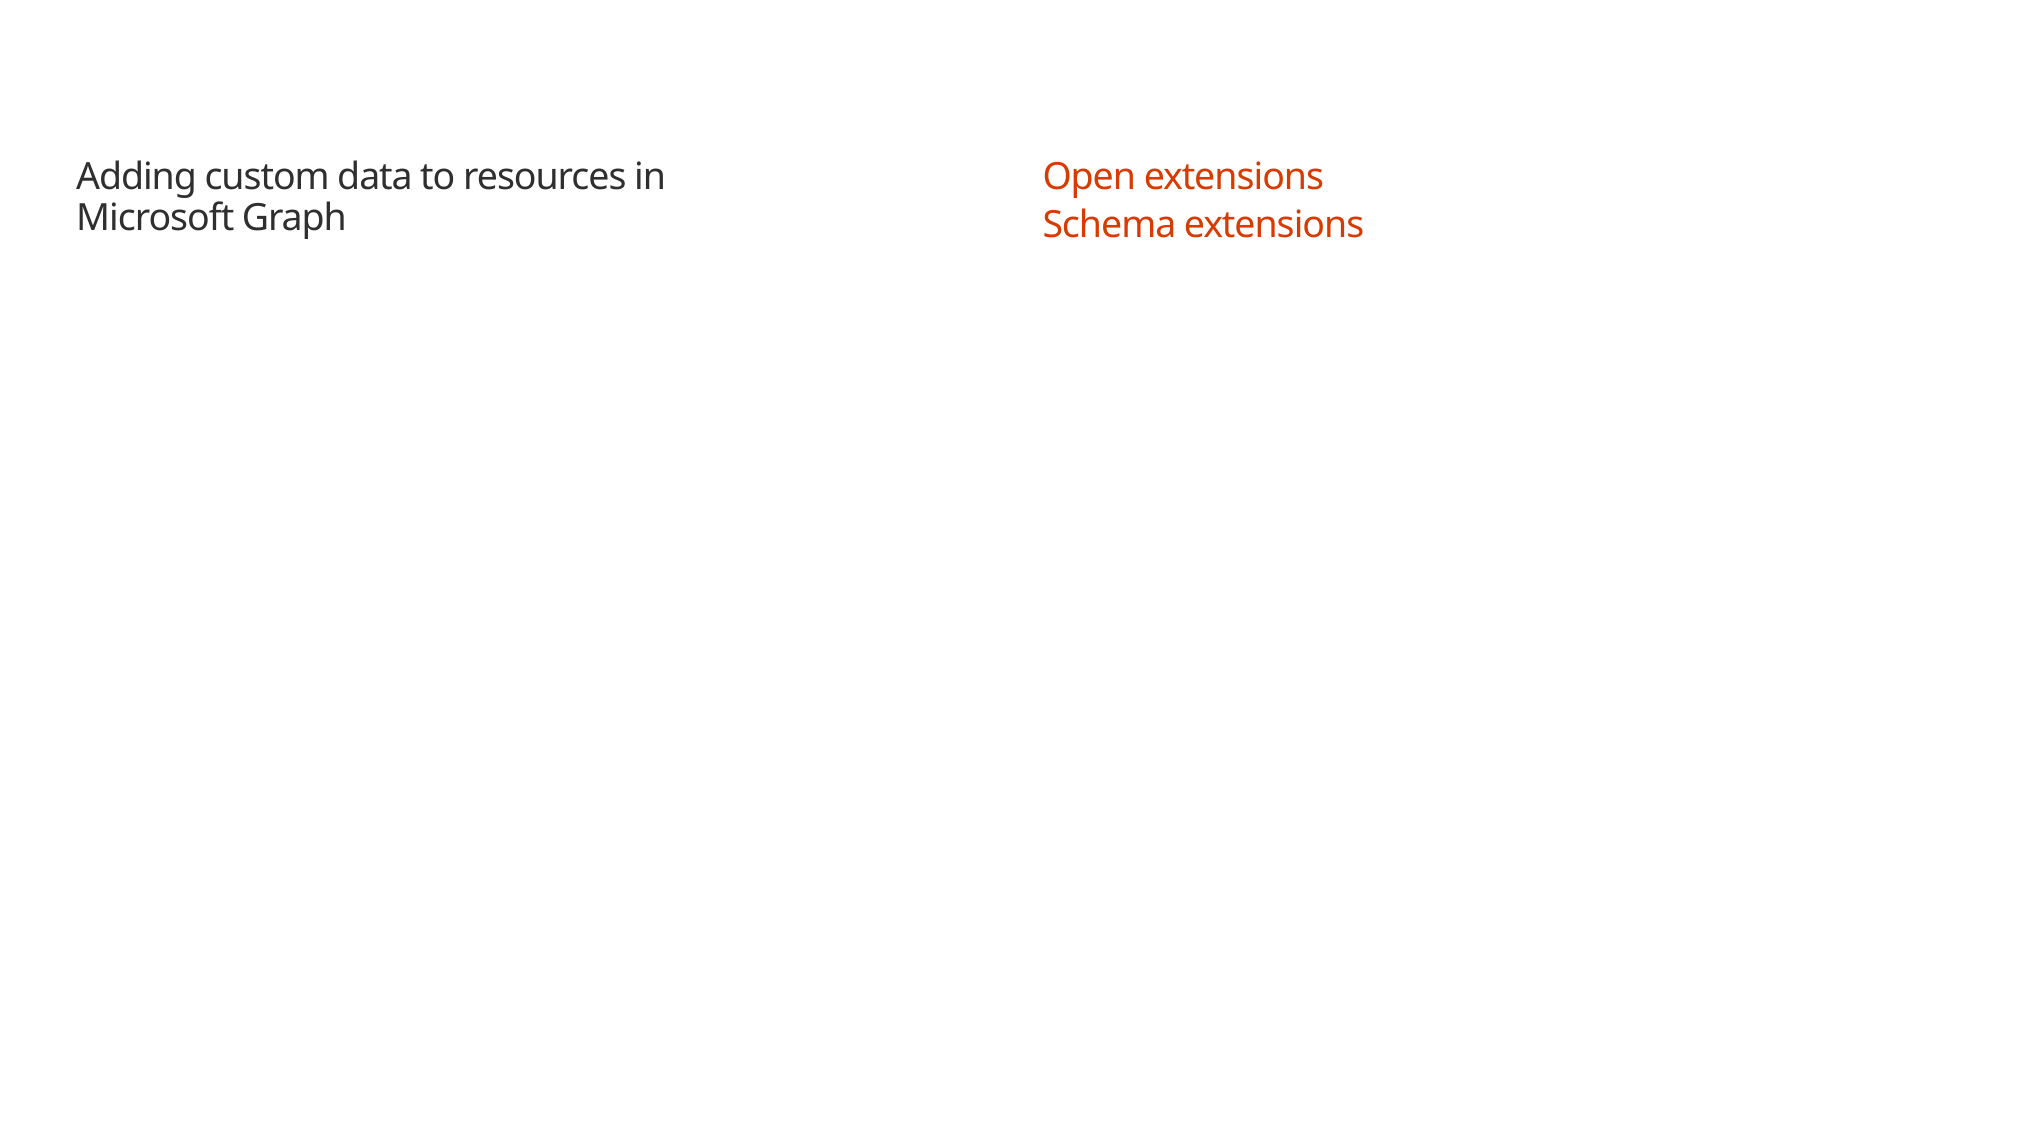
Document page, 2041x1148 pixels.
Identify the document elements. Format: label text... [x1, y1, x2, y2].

title Adding custom data to resources in Microsoft Graph [76, 157, 682, 309]
list Open extensions Schema extensions [1042, 157, 1685, 792]
